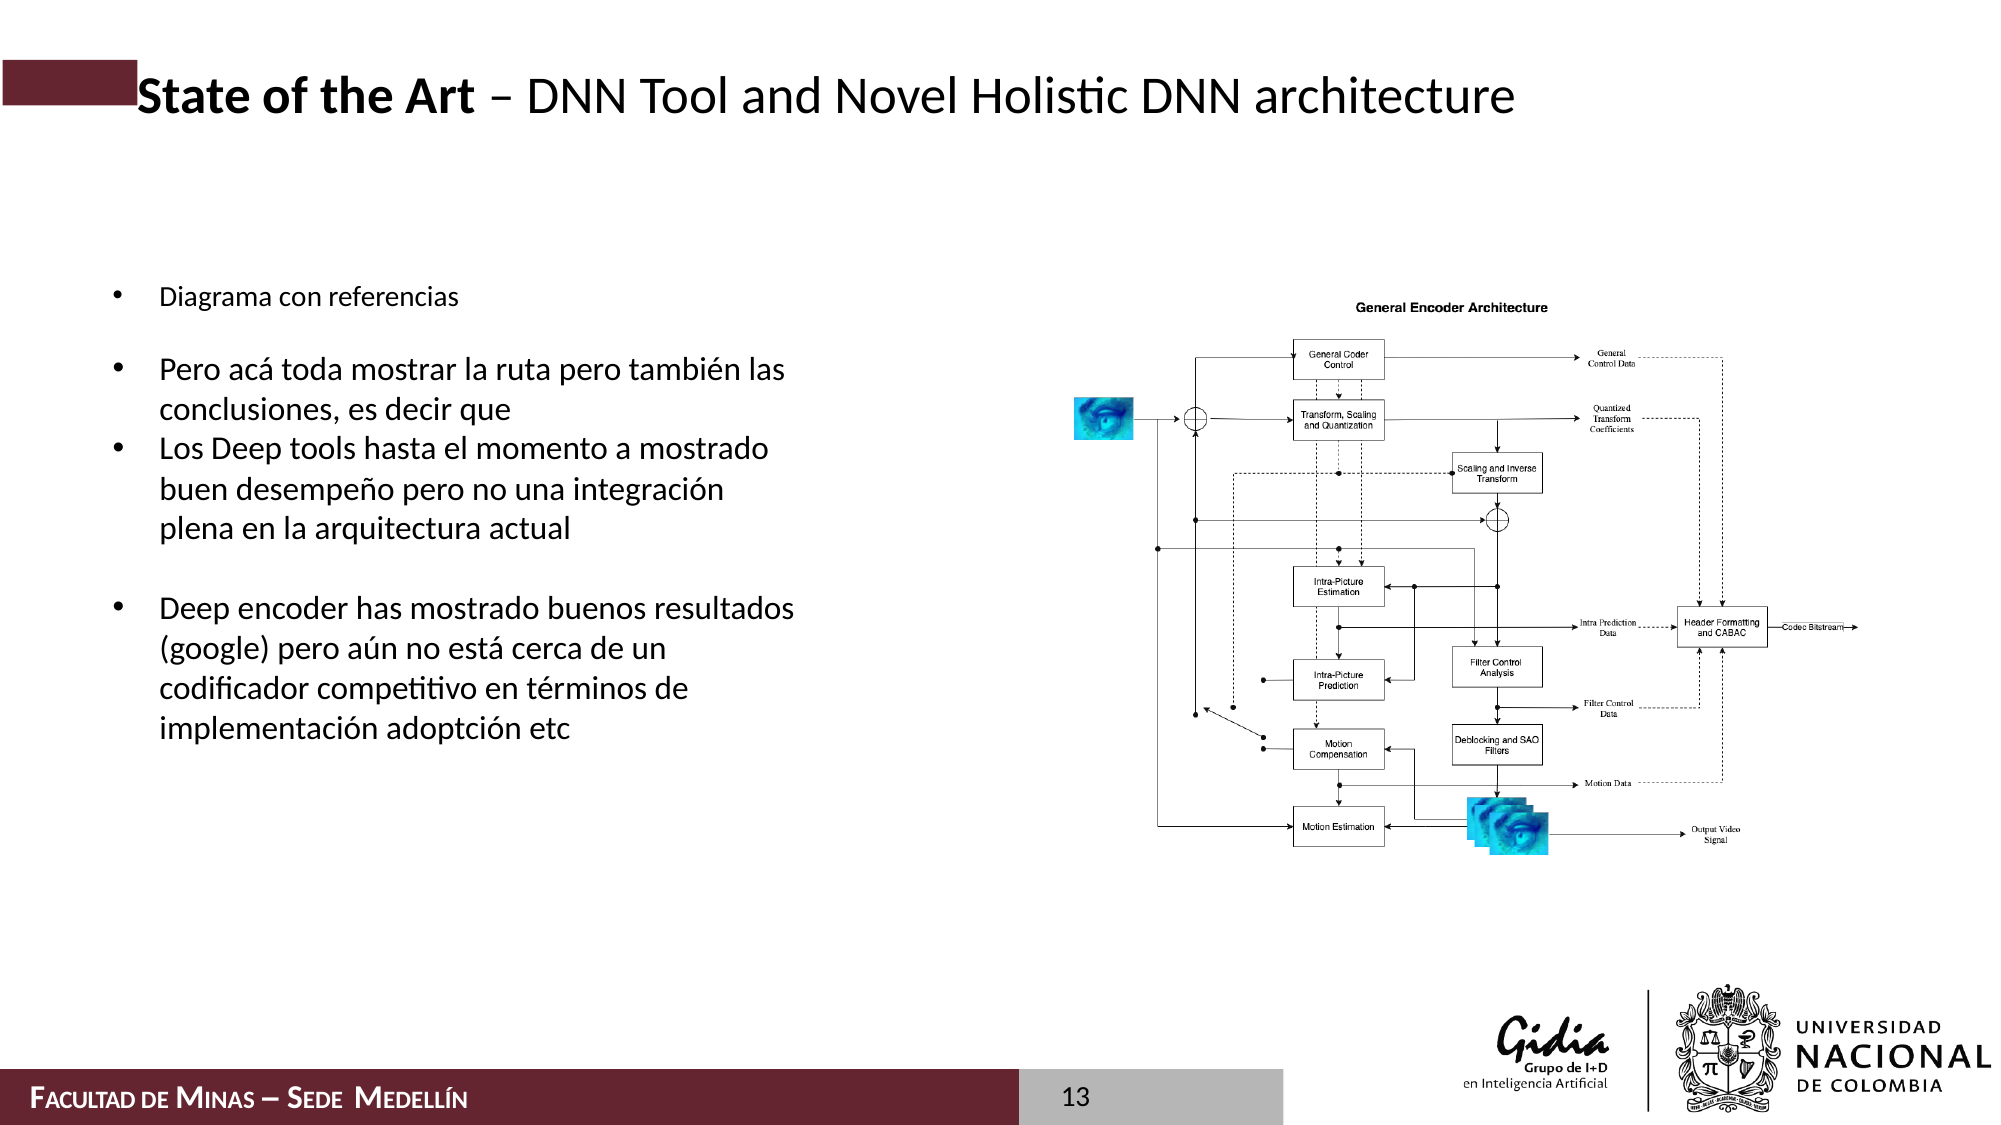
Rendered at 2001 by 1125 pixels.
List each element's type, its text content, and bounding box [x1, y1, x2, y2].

list Diagrama con referencias Pero acá toda mostrar la ruta pero también las conclusiones, es decir que Los Deep tools hasta el momento a mostrado buen desempeño pero no una integración plena en la arquitectura actual Deep encoder has mostrado buenos resultados (google) pero aún no está cerca de un codificador competitivo en términos de implementación adoptción etc [112, 276, 802, 878]
title State of the Art – DNN Tool and Novel Holistic DNN architecture [137, 59, 1600, 189]
picture [1074, 299, 1865, 856]
picture [1463, 983, 1992, 1113]
slide_number 13 [1054, 1082, 1097, 1116]
